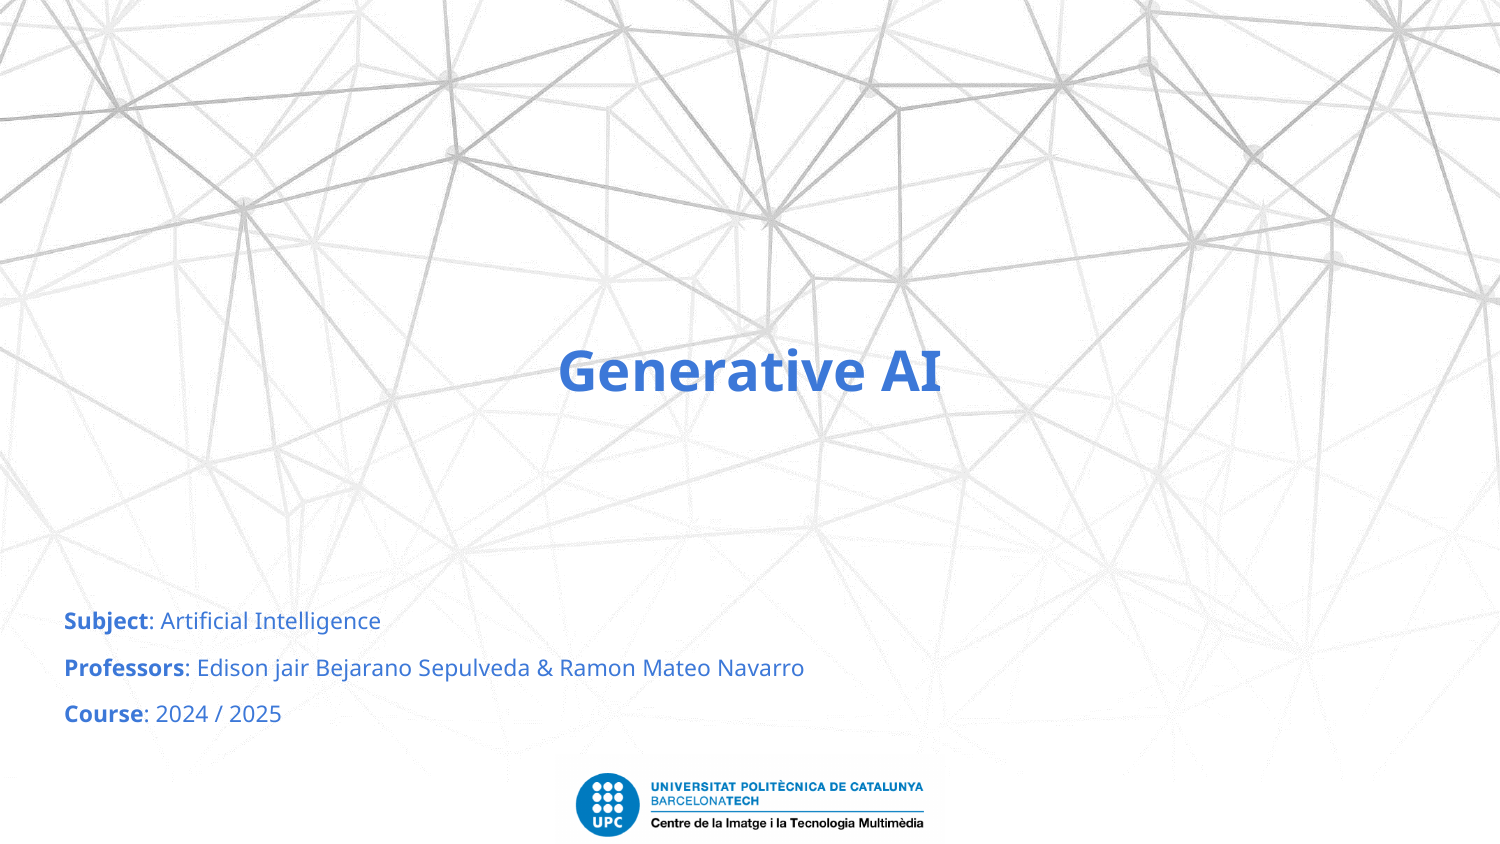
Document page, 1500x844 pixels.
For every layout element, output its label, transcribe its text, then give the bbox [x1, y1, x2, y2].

title Generative AI [175, 256, 1325, 409]
picture [0, 0, 1500, 844]
